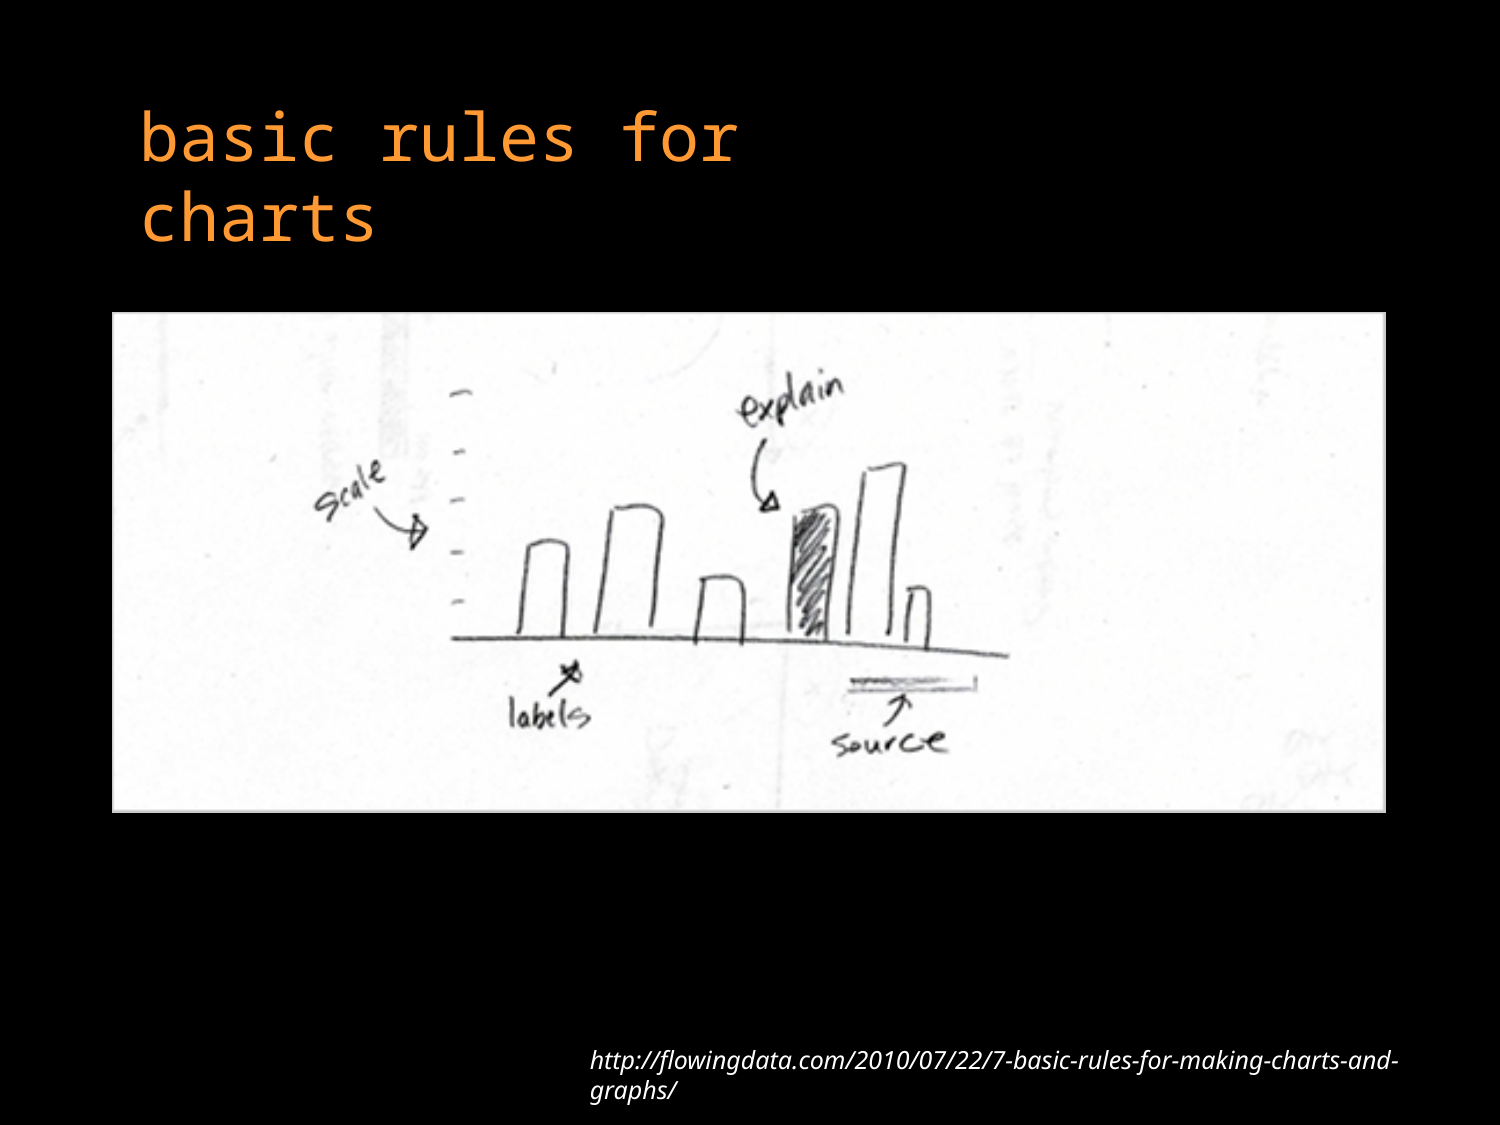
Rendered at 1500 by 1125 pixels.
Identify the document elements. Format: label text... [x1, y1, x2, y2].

picture [112, 312, 1387, 813]
text_box http://flowingdata.com/2010/07/22/7-basic-rules-for-making-charts-and-graphs/ [575, 1037, 1500, 1113]
text_box basic rules for charts [124, 87, 888, 263]
